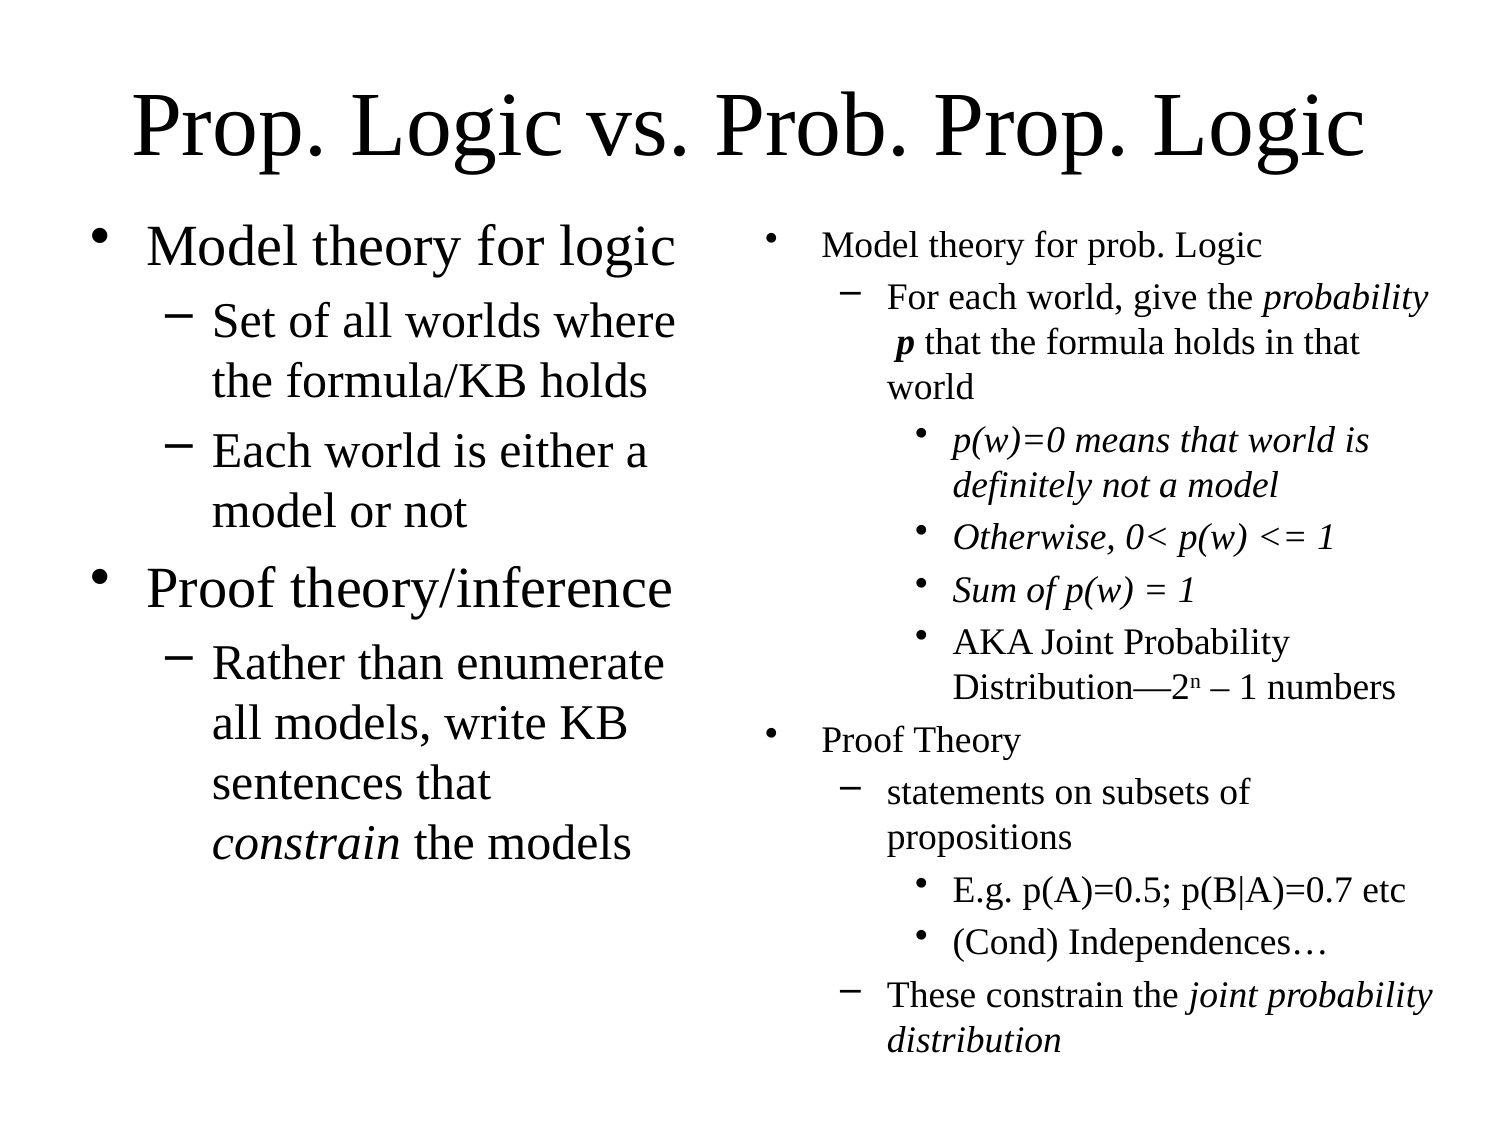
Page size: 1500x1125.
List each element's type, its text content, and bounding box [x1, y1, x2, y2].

list Model theory for logic Set of all worlds where the formula/KB holds Each world is either a model or not Proof theory/inference Rather than enumerate all models, write KB sentences that constrain the models [74, 199, 701, 876]
list Model theory for prob. Logic For each world, give the probability p that the formula holds in that world p(w)=0 means that world is definitely not a model Otherwise, 0< p(w) <= 1 Sum of p(w) = 1 AKA Joint Probability Distribution—2n – 1 numbers Proof Theory statements on subsets of propositions E.g. p(A)=0.5; p(B|A)=0.7 etc (Cond) Independences… These constrain the joint probability distribution [749, 212, 1451, 1125]
title Prop. Logic vs. Prob. Prop. Logic [112, 24, 1388, 213]
